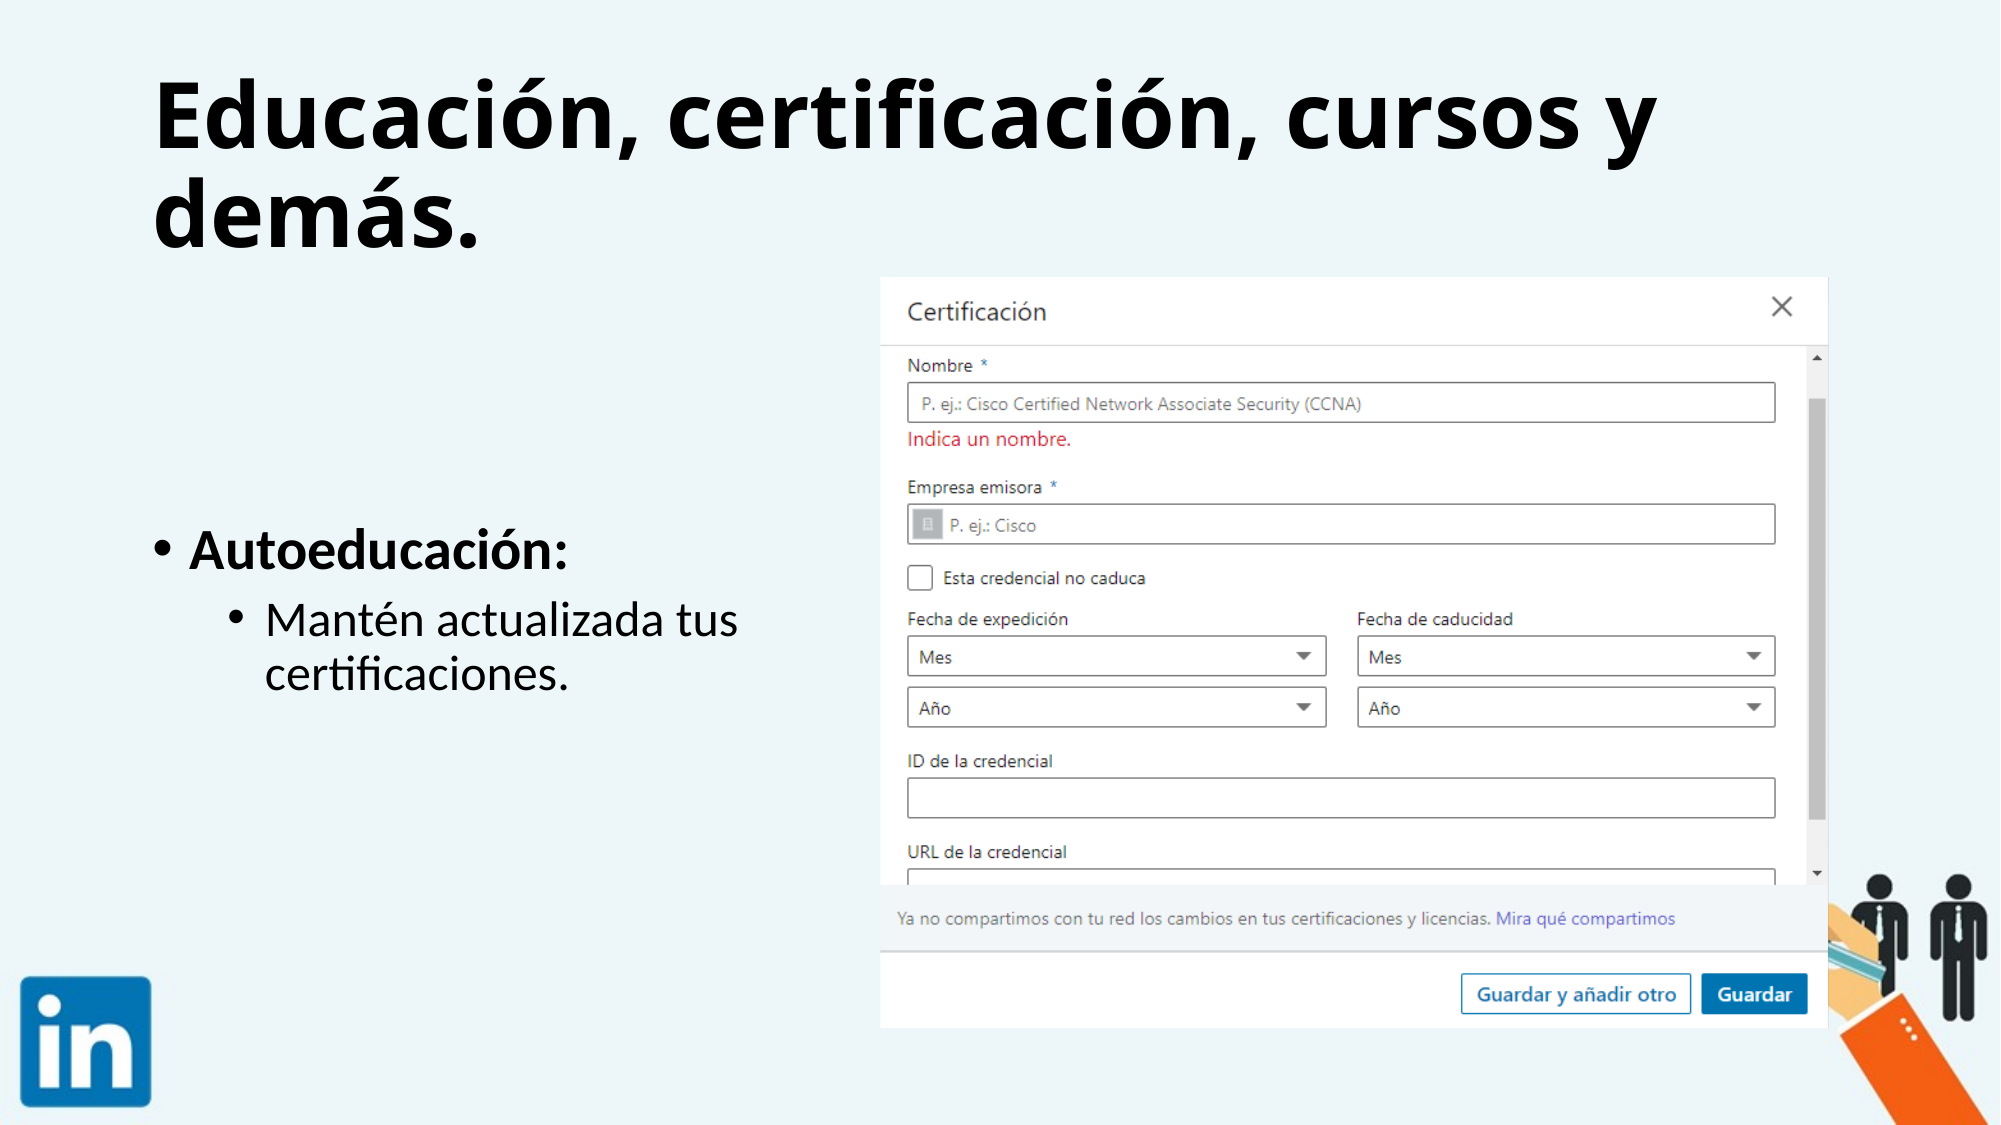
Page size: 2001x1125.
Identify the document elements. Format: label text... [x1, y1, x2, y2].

text_box Autoeducación: Mantén actualizada tus certificaciones. [137, 512, 847, 730]
picture [0, 0, 2001, 1125]
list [880, 277, 1829, 1028]
title Educación, certificación, cursos y demás. [137, 59, 1863, 278]
